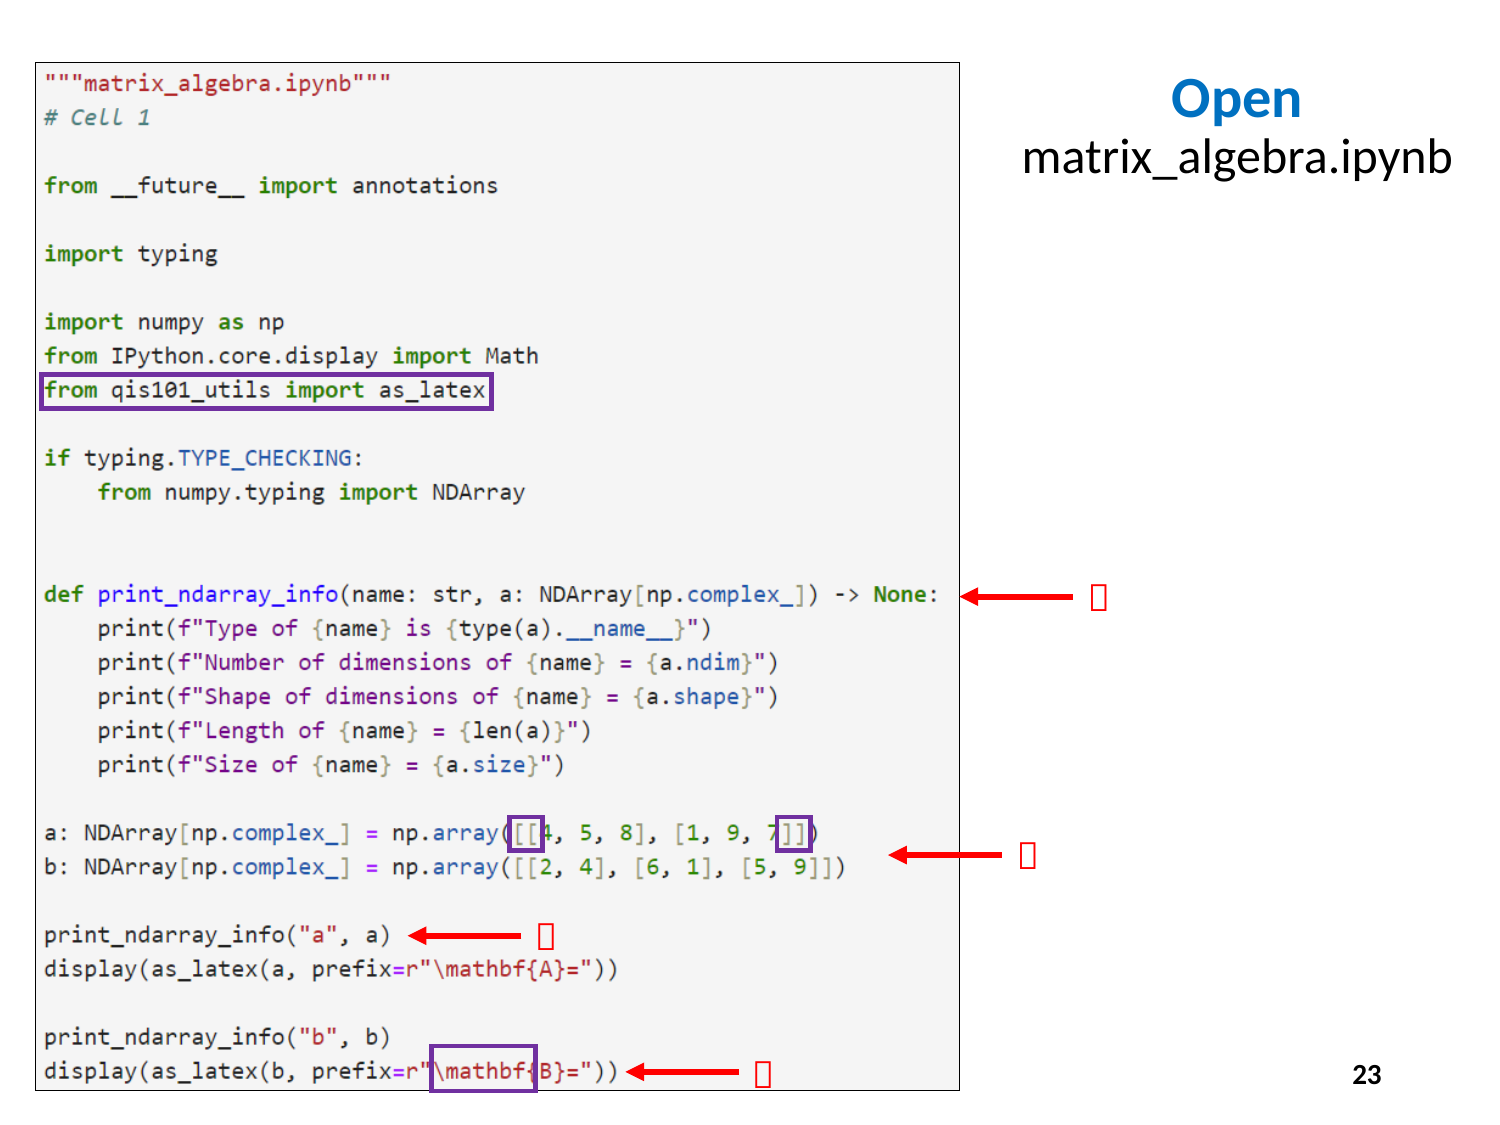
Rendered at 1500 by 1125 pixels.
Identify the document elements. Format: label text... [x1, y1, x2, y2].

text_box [888, 824, 1065, 886]
slide_number 23 [1059, 1042, 1397, 1103]
picture [35, 62, 960, 1091]
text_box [625, 1043, 800, 1104]
title Open matrix_algebra.ipynb [1001, 59, 1474, 278]
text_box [959, 566, 1136, 627]
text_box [407, 905, 583, 967]
